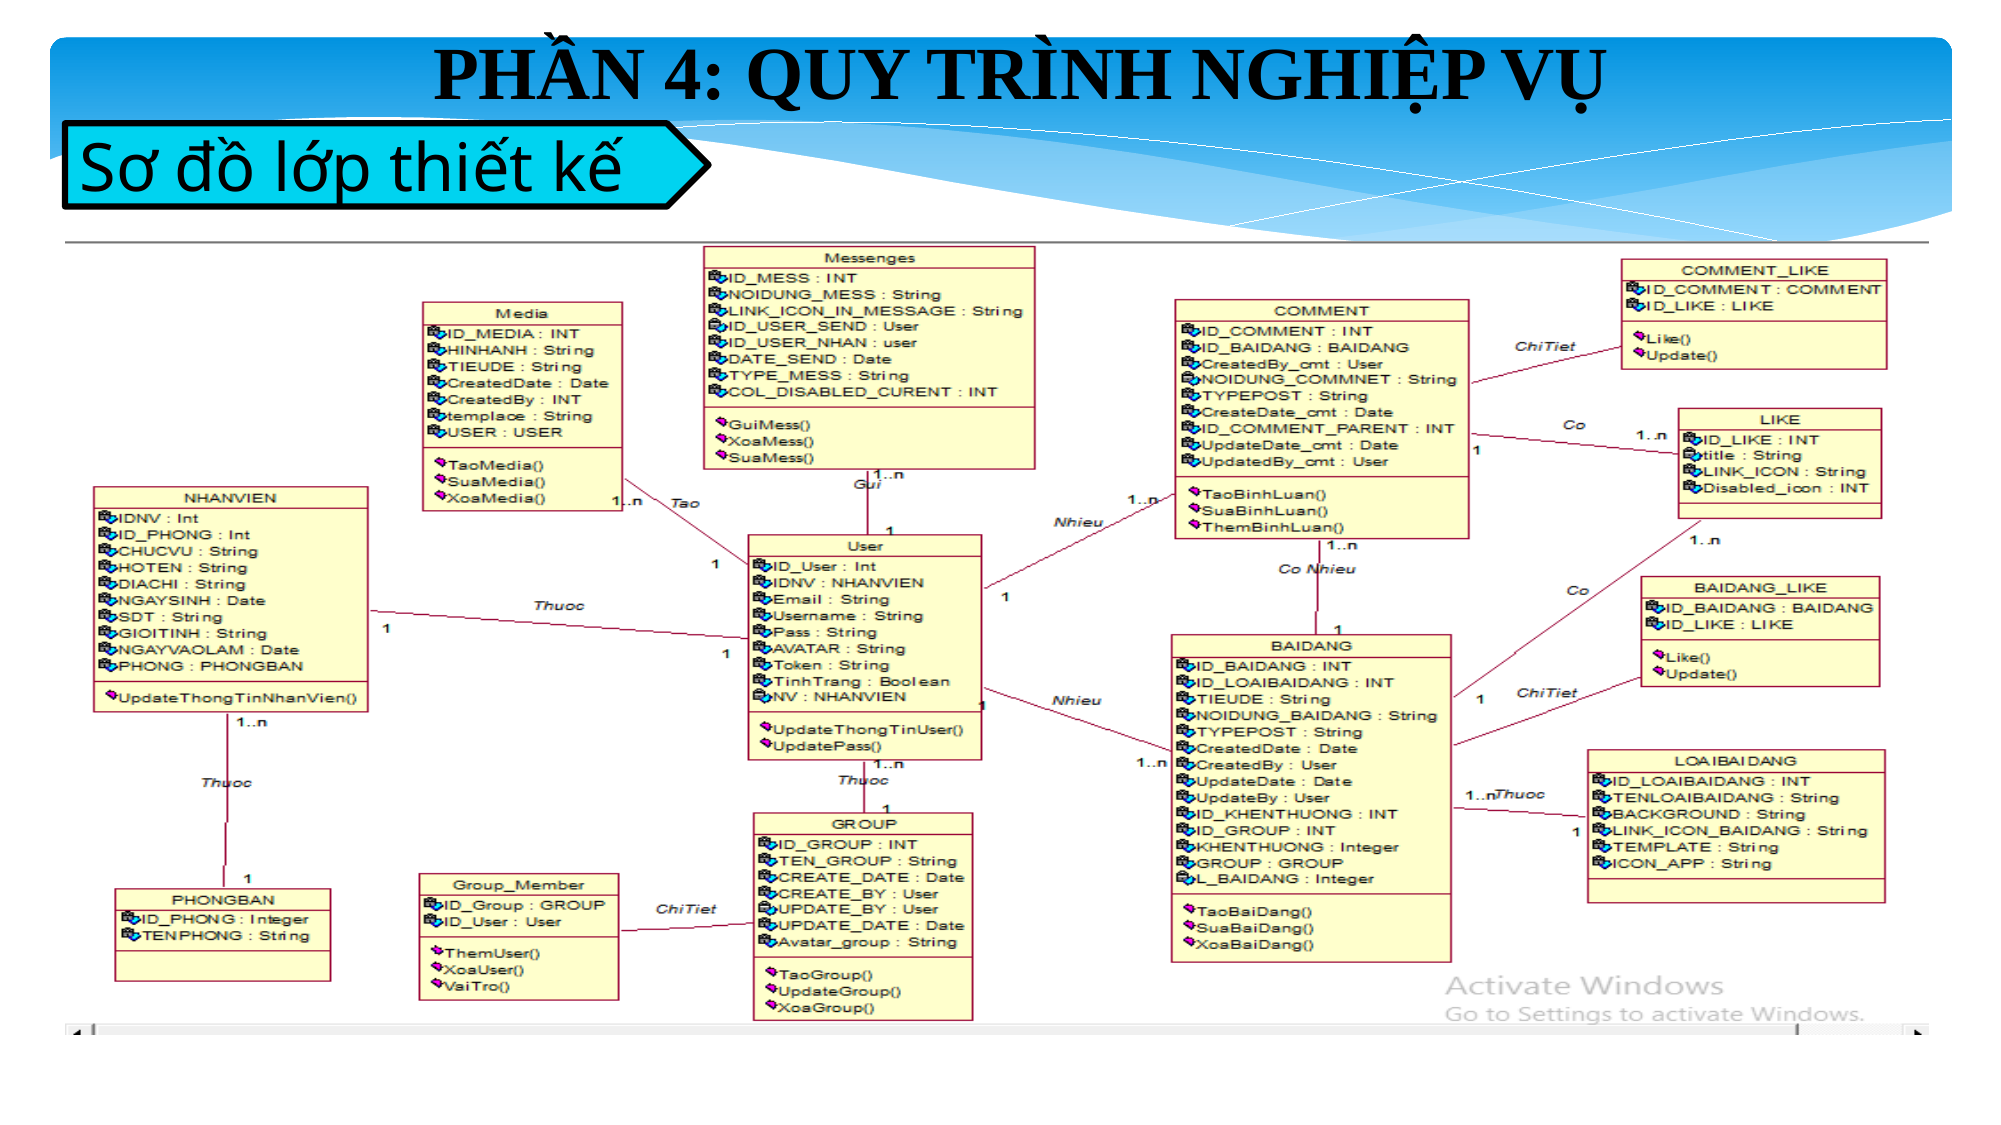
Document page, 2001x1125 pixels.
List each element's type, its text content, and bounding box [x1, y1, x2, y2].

text_box PHẦN 4: QUY TRÌNH NGHIỆP VỤ [346, 17, 1696, 122]
picture [64, 240, 1930, 1035]
text_box Sơ đồ lớp thiết kế [63, 122, 710, 208]
